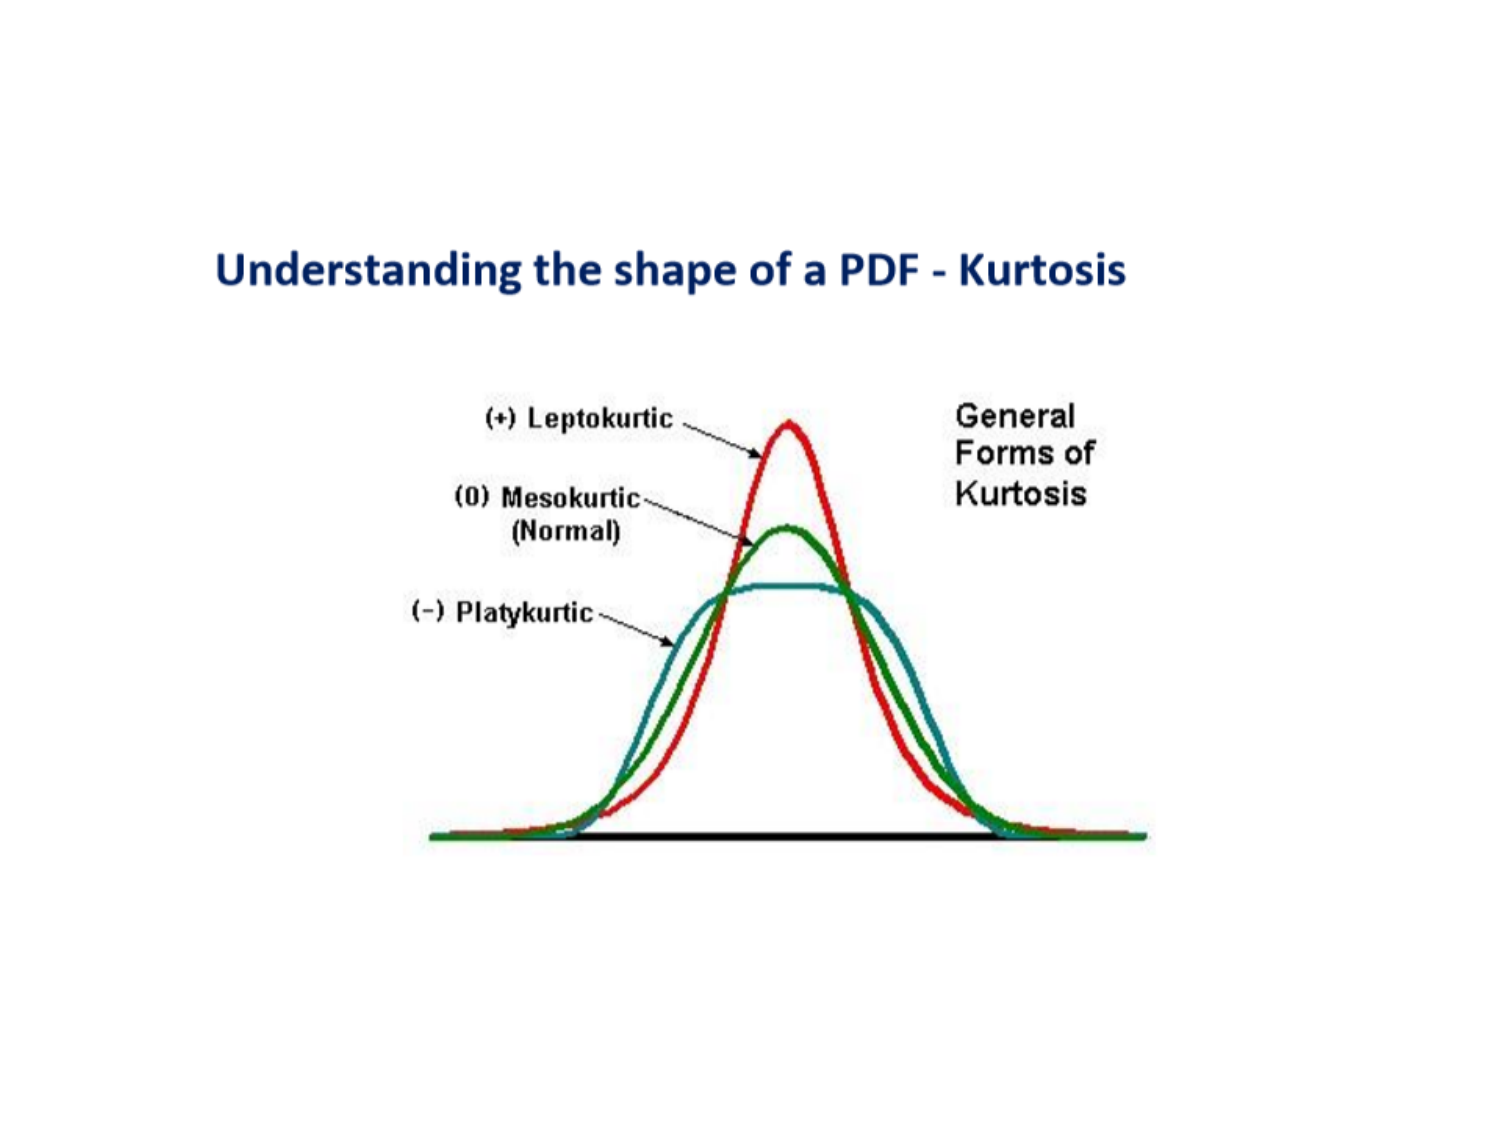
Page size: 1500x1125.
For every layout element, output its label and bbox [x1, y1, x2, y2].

picture [197, 237, 1303, 888]
